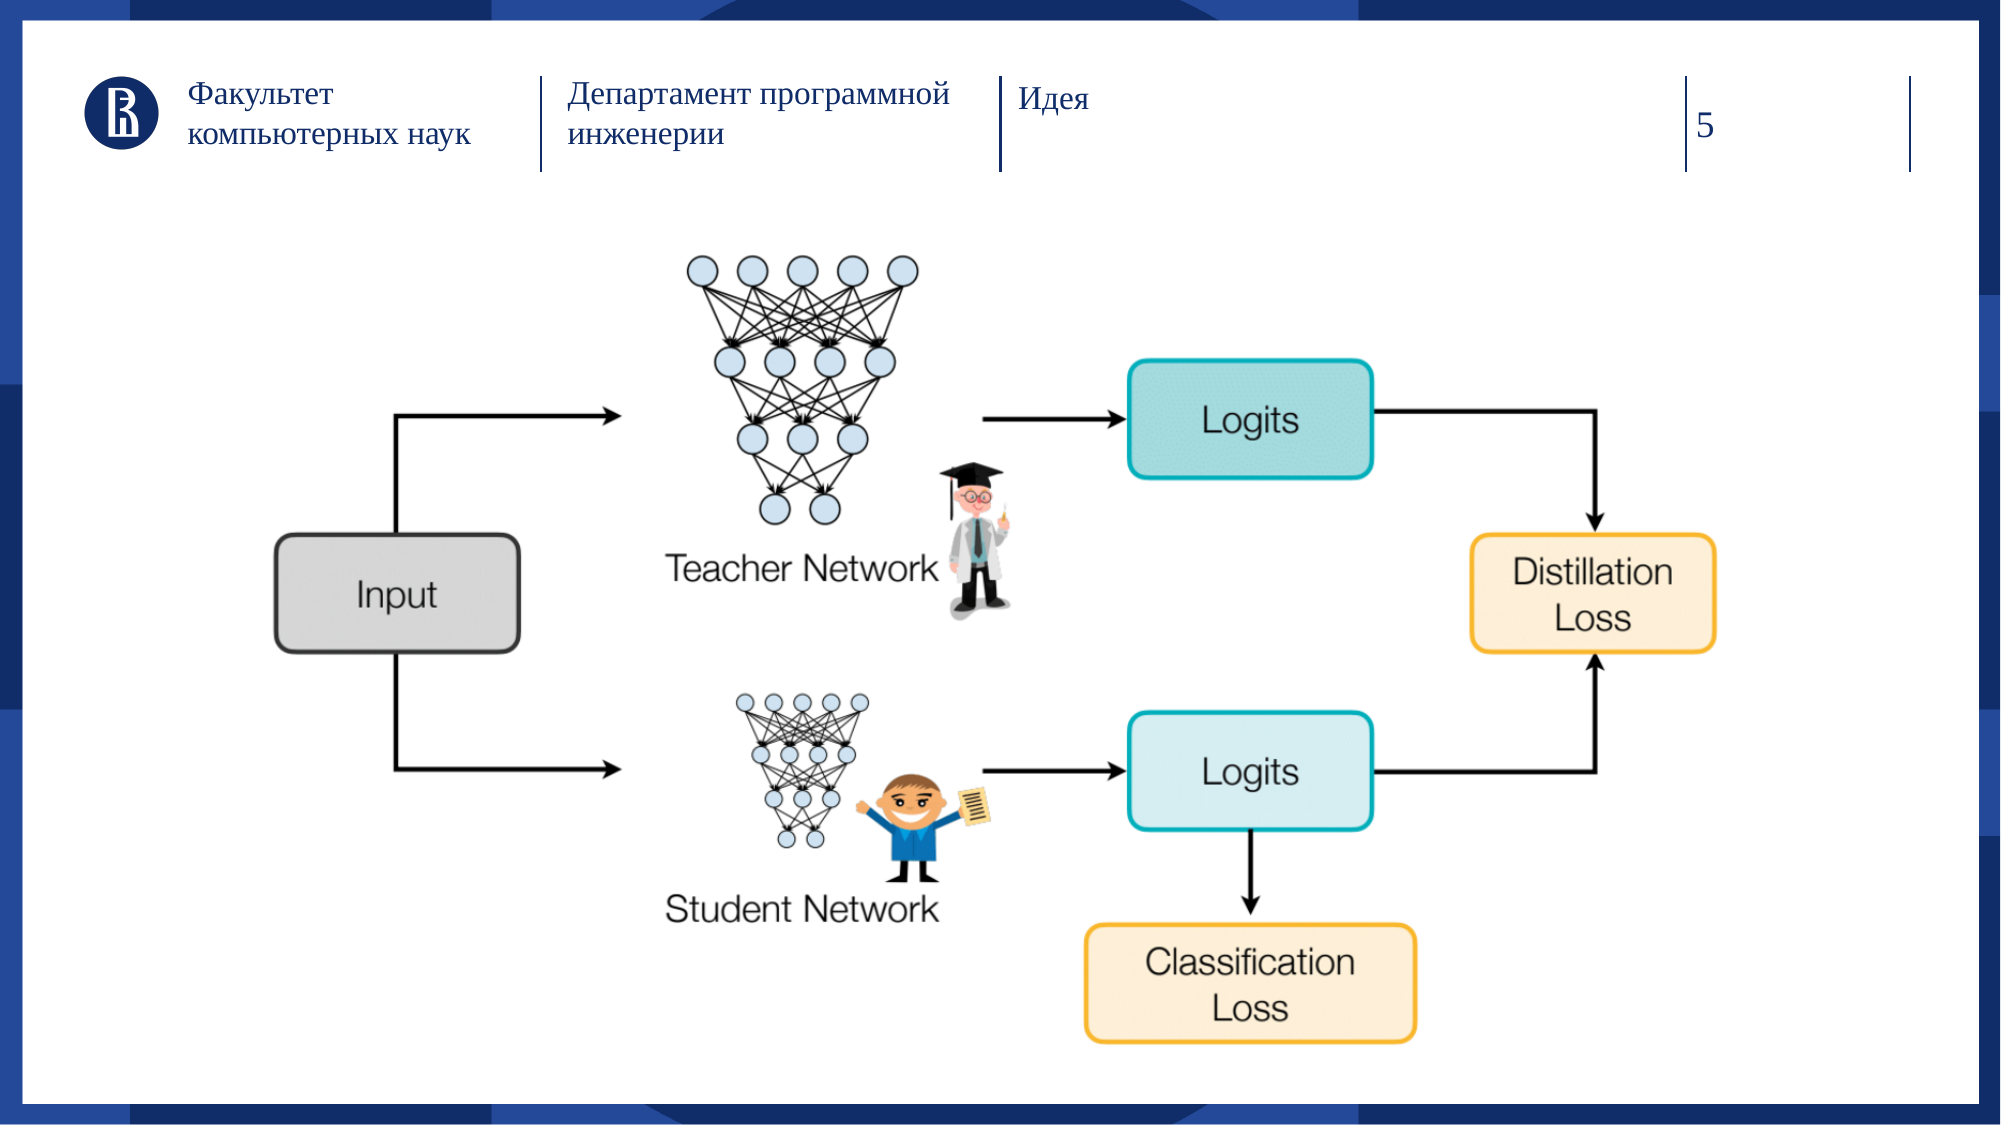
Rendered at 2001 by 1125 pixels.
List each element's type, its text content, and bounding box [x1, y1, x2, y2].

picture [0, 0, 2001, 1125]
text_box Департамент программной инженерии [567, 71, 1000, 174]
list Факультет компьютерных наук [187, 71, 540, 174]
list Идея [1018, 76, 1685, 174]
